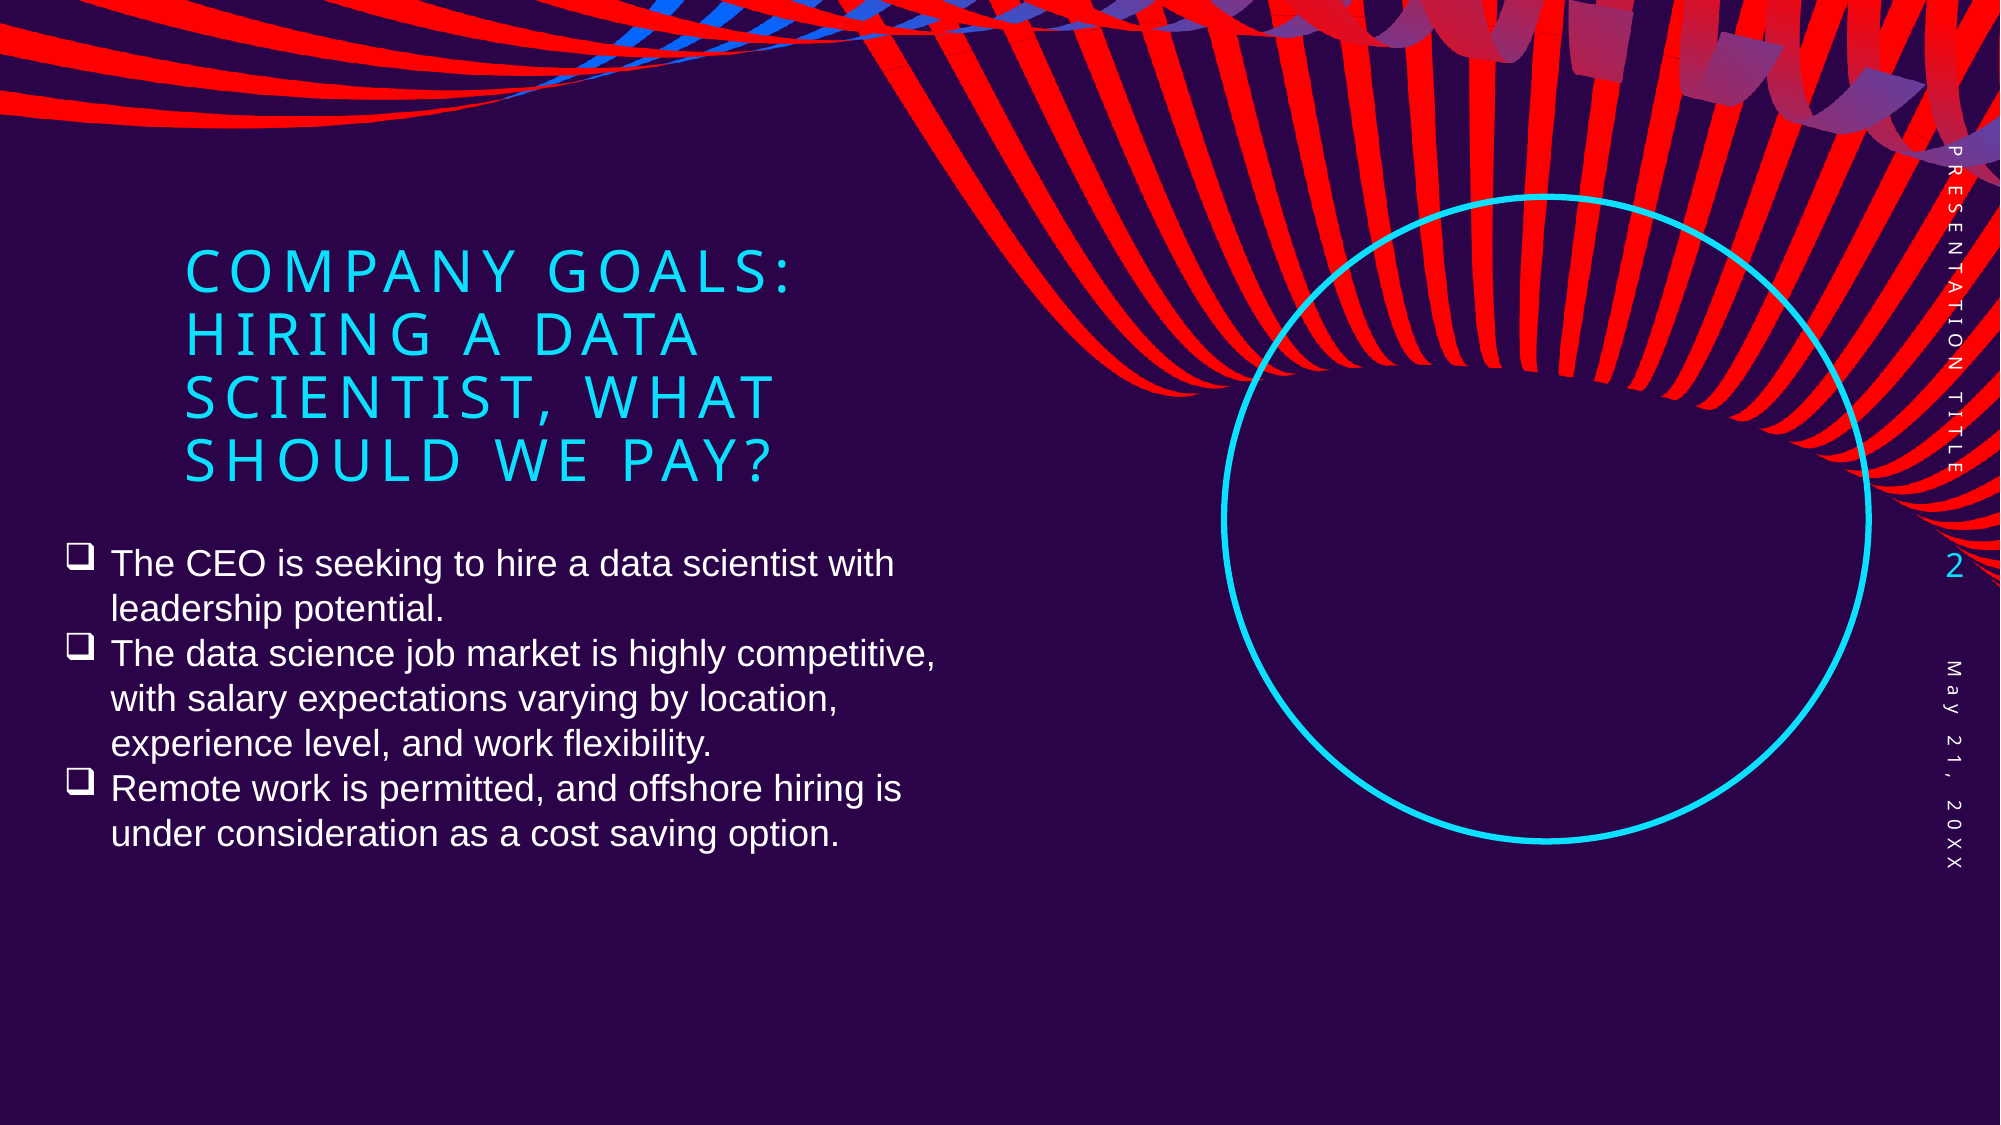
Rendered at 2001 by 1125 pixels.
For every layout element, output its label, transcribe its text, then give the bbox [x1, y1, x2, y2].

footer PRESENTATION TITLE [1926, 33, 1987, 489]
slide_number 2 [1889, 519, 1980, 615]
picture [0, 0, 2000, 1125]
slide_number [1925, 645, 1986, 1080]
list The CEO is seeking to hire a data scientist with leadership potential. The data science job market is highly competitive, with salary expectations varying by location, experience level, and work flexibility. Remote work is permitted, and offshore hiring is under consideration as a cost saving option. [48, 369, 965, 1023]
title Company goals: Hiring a data scientist, what should we pay? [169, 235, 922, 324]
